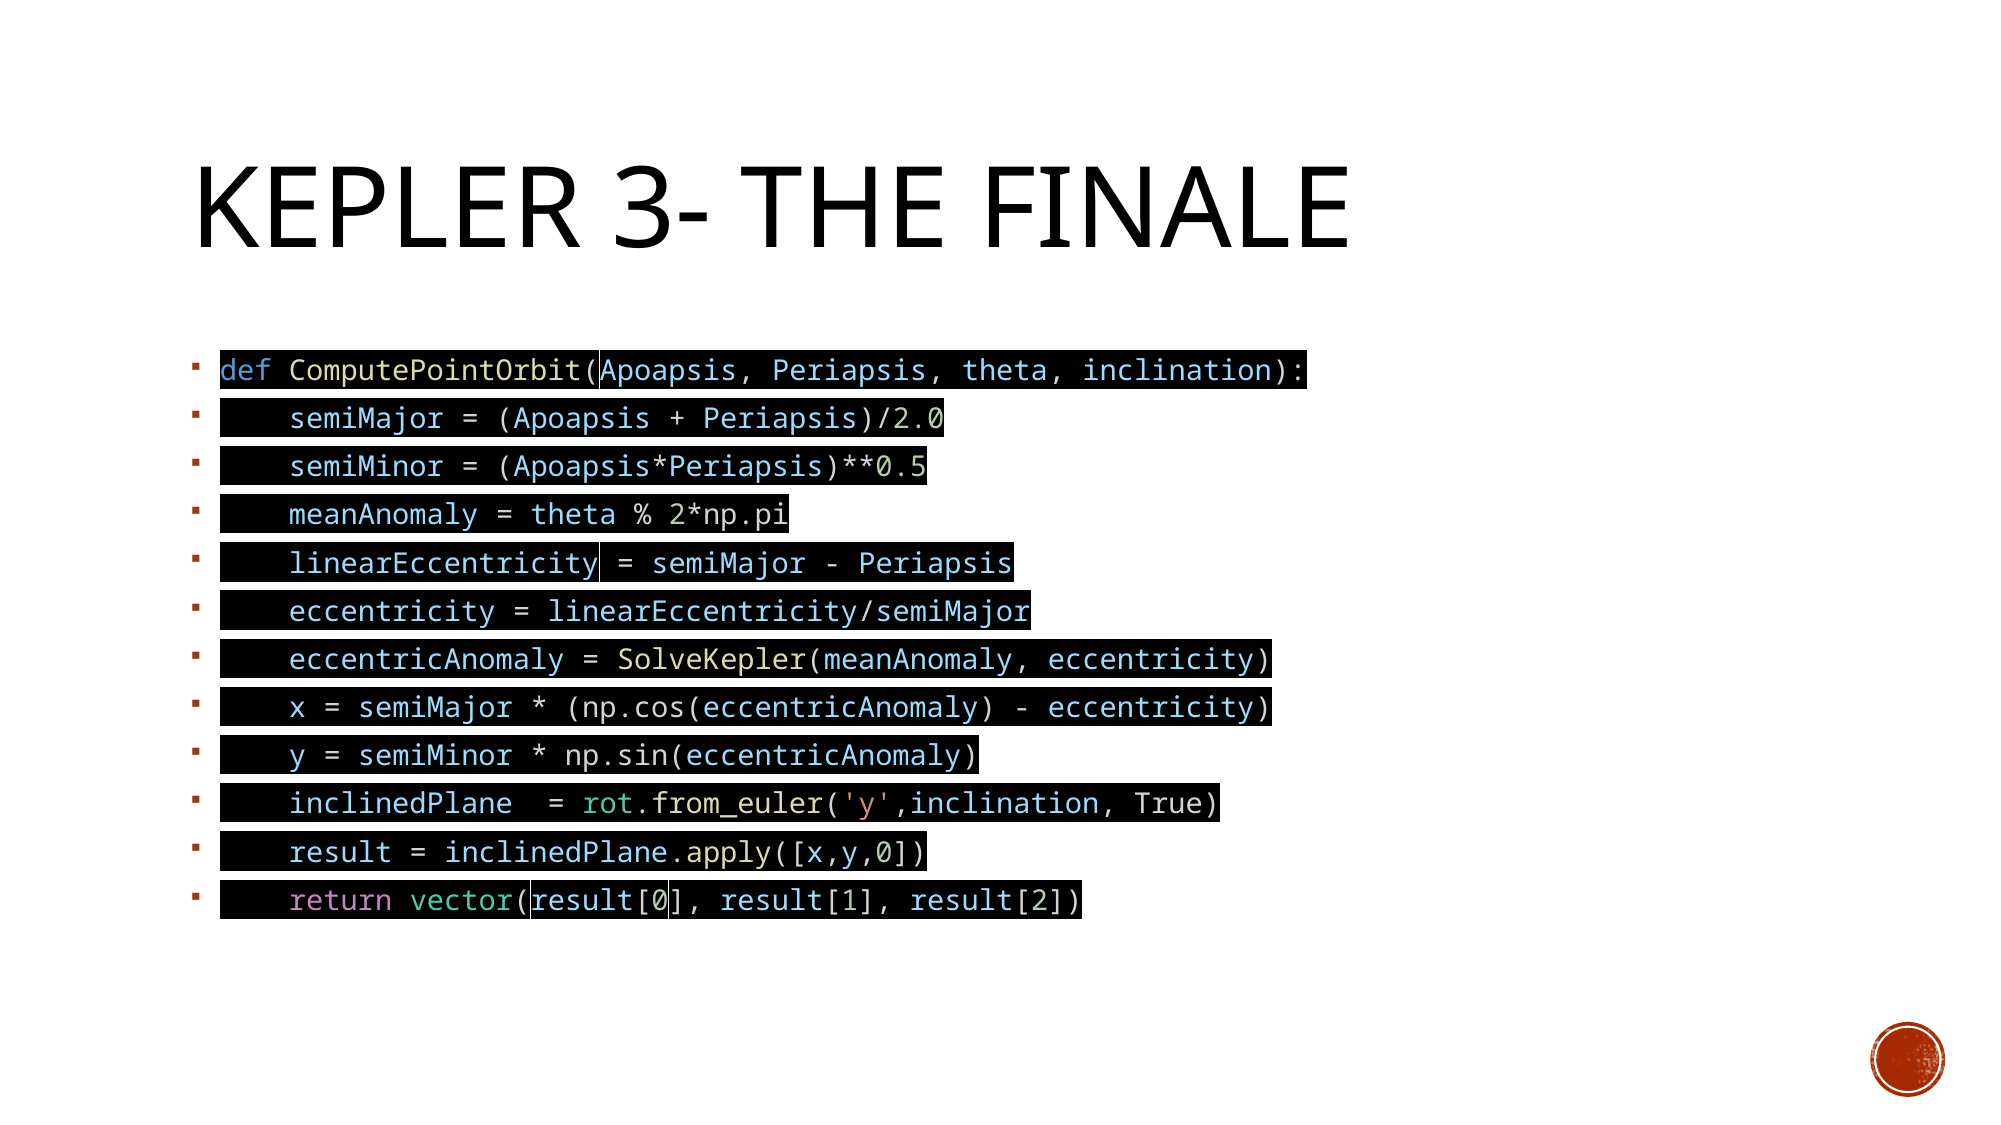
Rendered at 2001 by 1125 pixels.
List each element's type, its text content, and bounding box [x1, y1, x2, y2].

list def ComputePointOrbit(Apoapsis, Periapsis, theta, inclination): semiMajor = (Apoapsis + Periapsis)/2.0 semiMinor = (Apoapsis*Periapsis)**0.5 meanAnomaly = theta % 2*np.pi linearEccentricity = semiMajor - Periapsis eccentricity = linearEccentricity/semiMajor eccentricAnomaly = SolveKepler(meanAnomaly, eccentricity) x = semiMajor * (np.cos(eccentricAnomaly) - eccentricity) y = semiMinor * np.sin(eccentricAnomaly) inclinedPlane = rot.from_euler('y',inclination, True) result = inclinedPlane.apply([x,y,0]) return vector(result[0], result[1], result[2]) [175, 348, 1826, 1013]
title Kepler 3- The finale [175, 79, 1826, 344]
